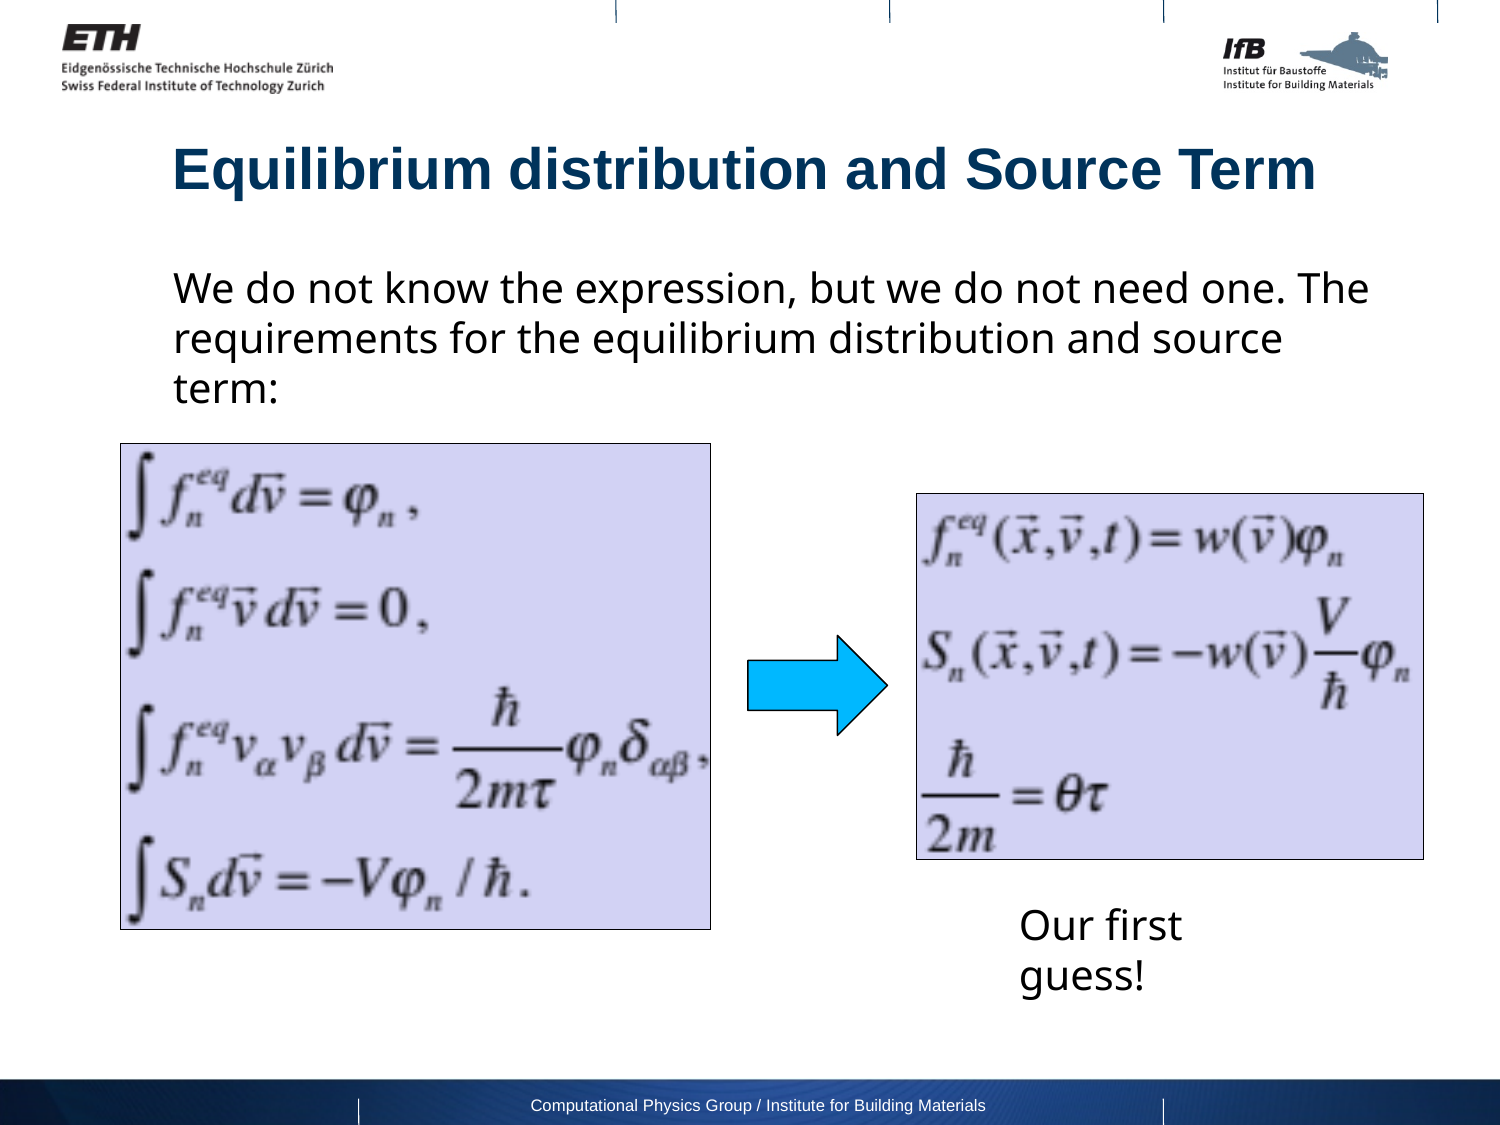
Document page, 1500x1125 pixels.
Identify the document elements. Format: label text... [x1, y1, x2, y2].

footer Computational Physics Group / Institute for Building Materials [367, 1088, 1151, 1125]
picture [0, 1078, 1500, 1125]
picture [62, 24, 333, 94]
title Equilibrium distribution and Source Term [57, 133, 1433, 209]
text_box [916, 492, 1424, 860]
text_box Our first guess! [1004, 891, 1327, 1007]
text_box [747, 635, 888, 736]
picture [1223, 31, 1389, 93]
text_box We do not know the expression, but we do not need one. The requirements for the equilibrium distribution and source term: [158, 254, 1411, 419]
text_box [120, 442, 711, 930]
